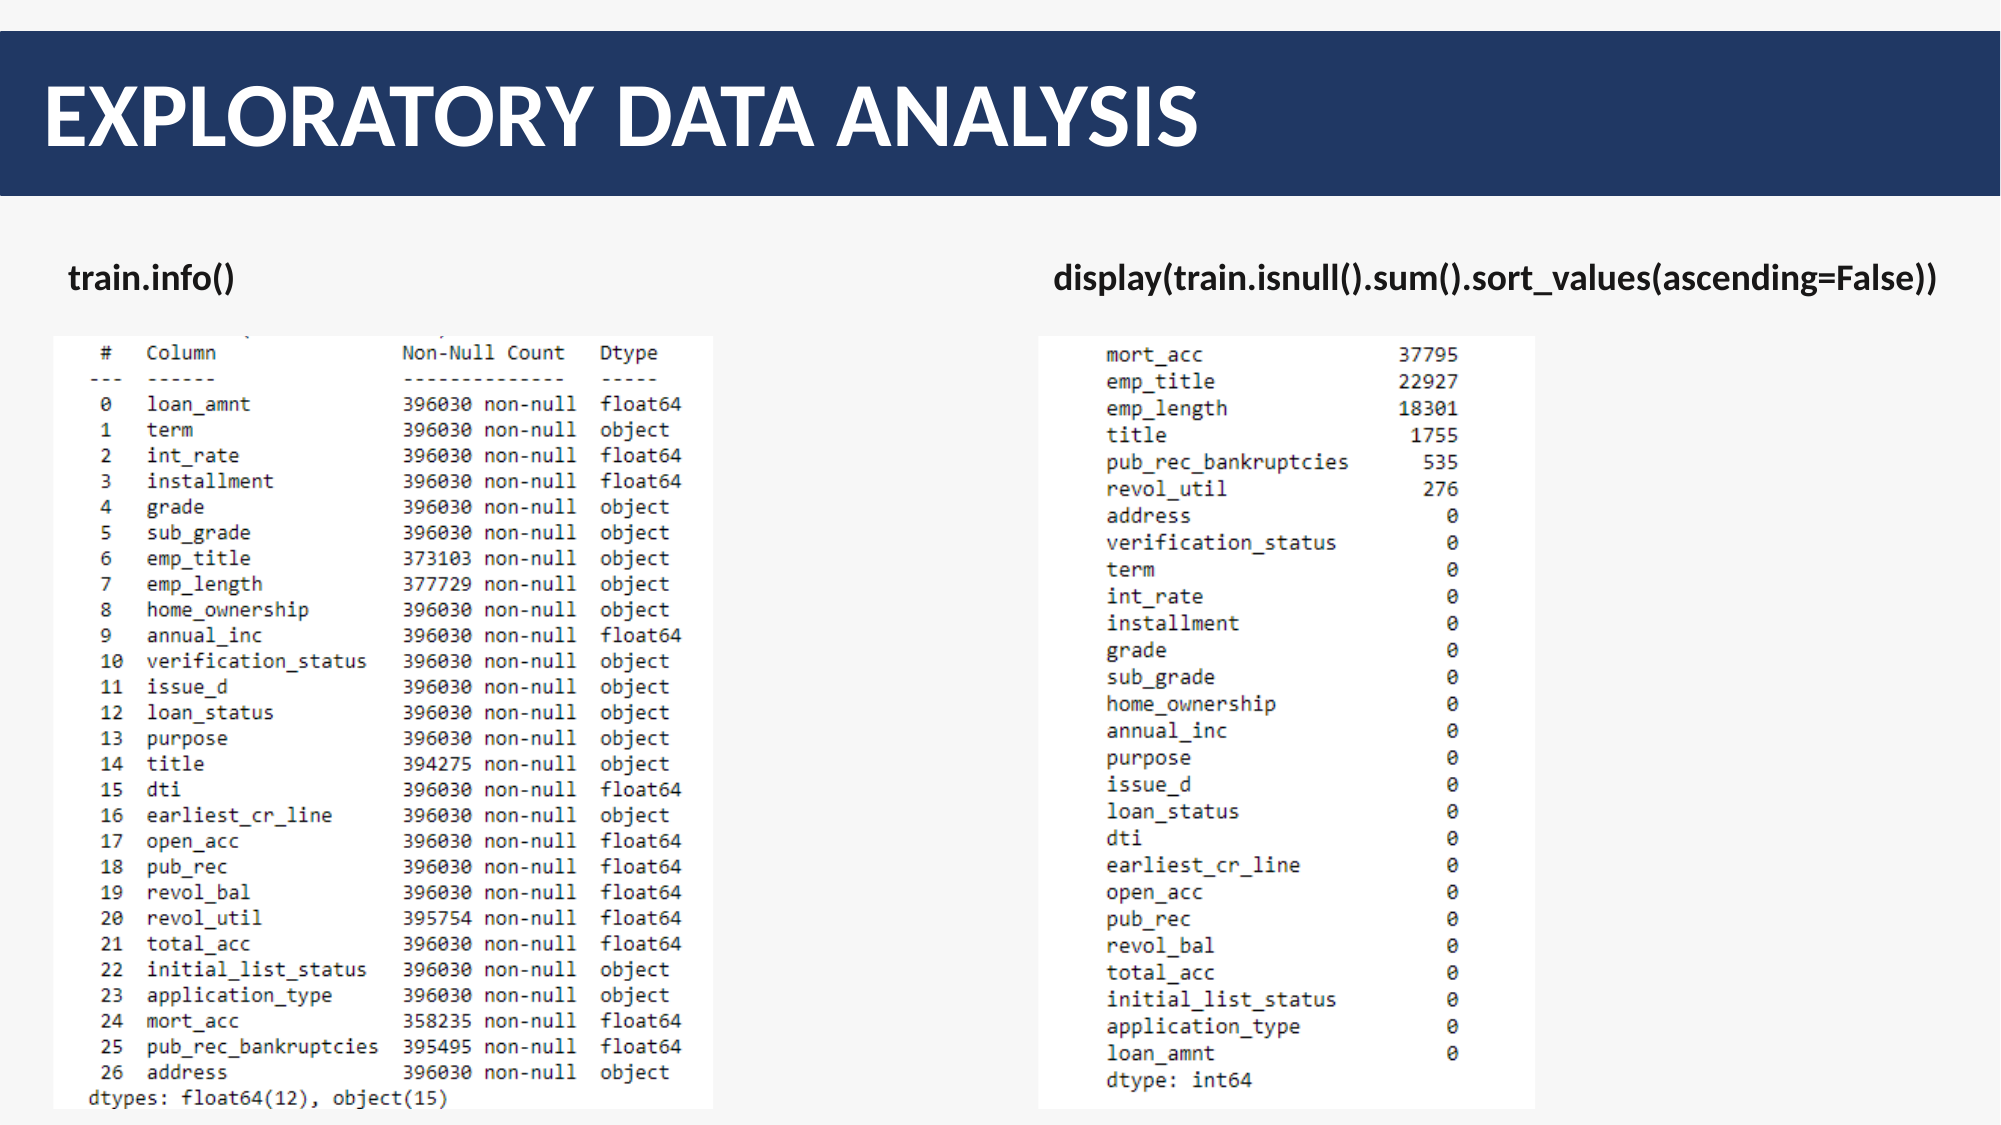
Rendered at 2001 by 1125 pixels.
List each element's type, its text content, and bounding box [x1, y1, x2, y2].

text_box Exploratory Data Analysis [28, 39, 1972, 173]
picture [0, 0, 2001, 1125]
text_box train.info() [53, 245, 1038, 306]
text_box display(train.isnull().sum().sort_values(ascending=False)) [1038, 245, 2000, 306]
